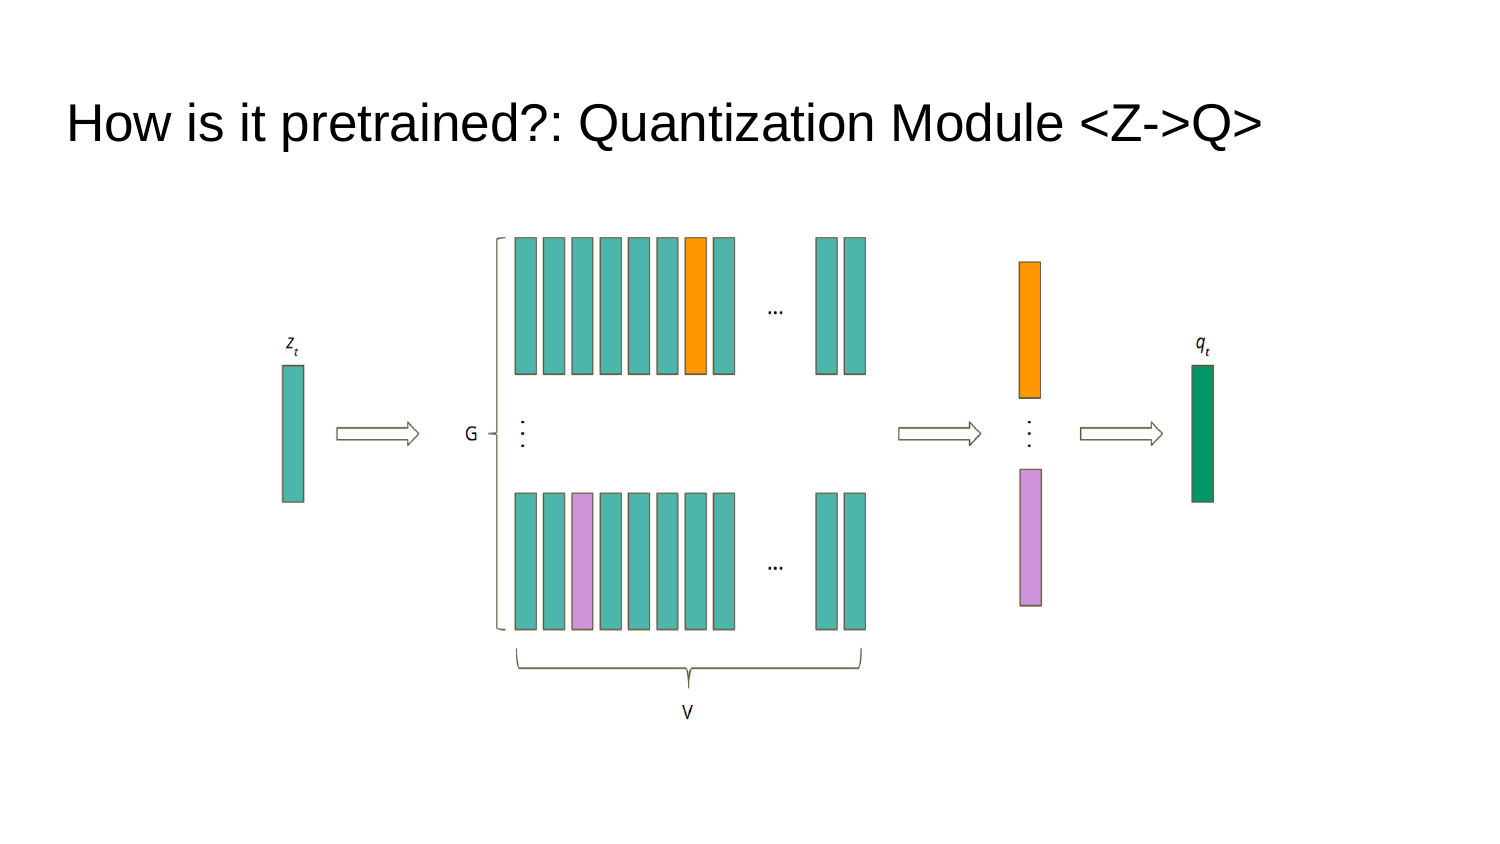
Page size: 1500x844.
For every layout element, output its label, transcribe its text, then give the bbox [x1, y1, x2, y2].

title How is it pretrained?: Quantization Module <Z->Q> [51, 72, 1449, 167]
picture [269, 219, 1231, 743]
